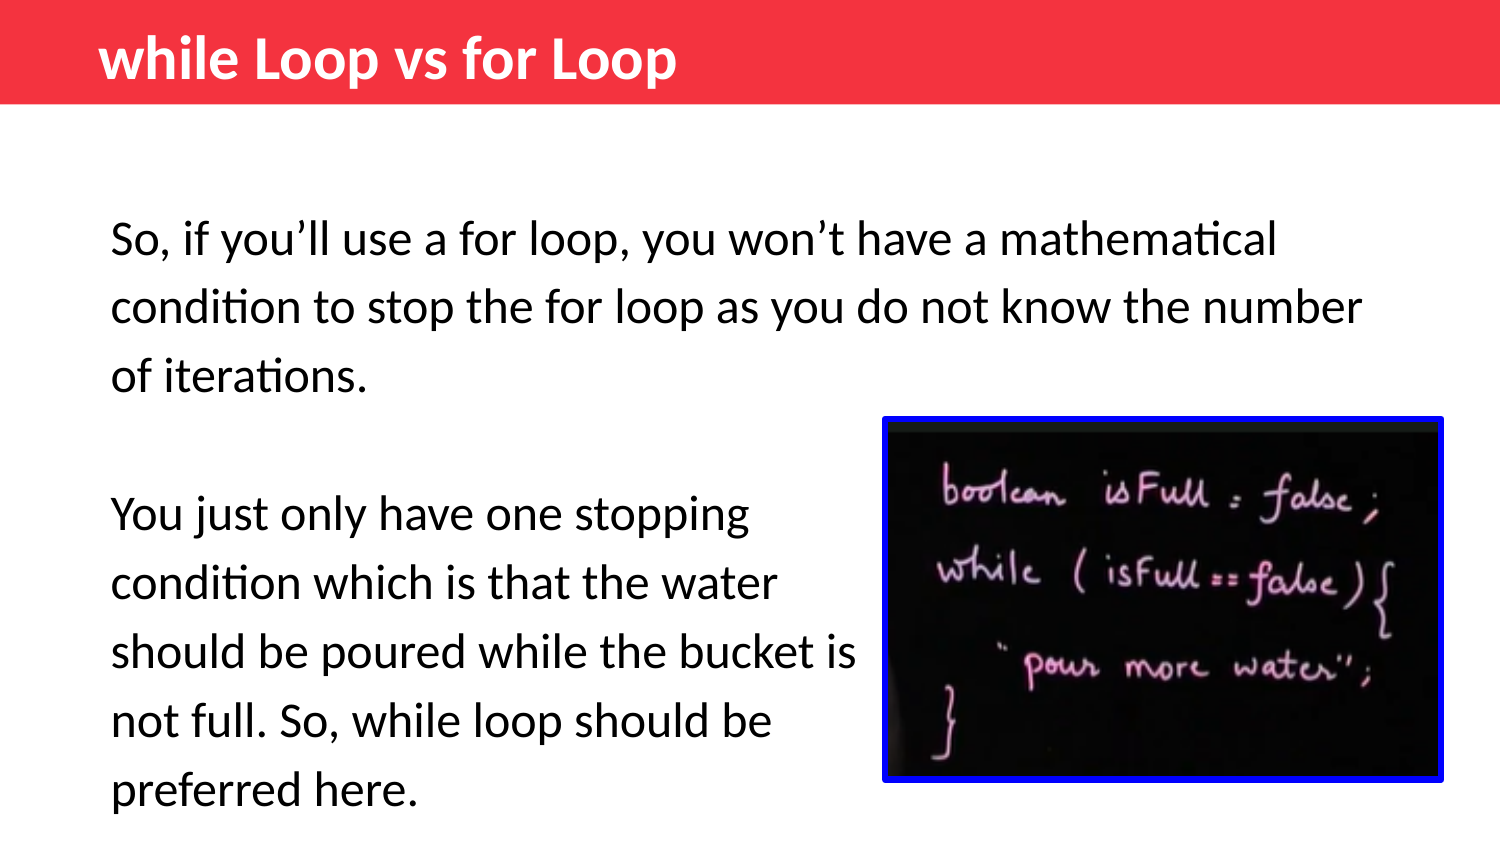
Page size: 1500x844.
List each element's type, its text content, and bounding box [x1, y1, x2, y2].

text_box while Loop vs for Loop [83, 2, 824, 138]
text_box [0, 0, 1500, 105]
text_box So, if you’ll use a for loop, you won’t have a mathematical condition to stop the for loop as you do not know the number of iterations. You just only have one stopping condition which is that the water should be poured while the bucket is not full. So, while loop should be preferred here. [95, 180, 1411, 602]
picture [887, 421, 1439, 777]
